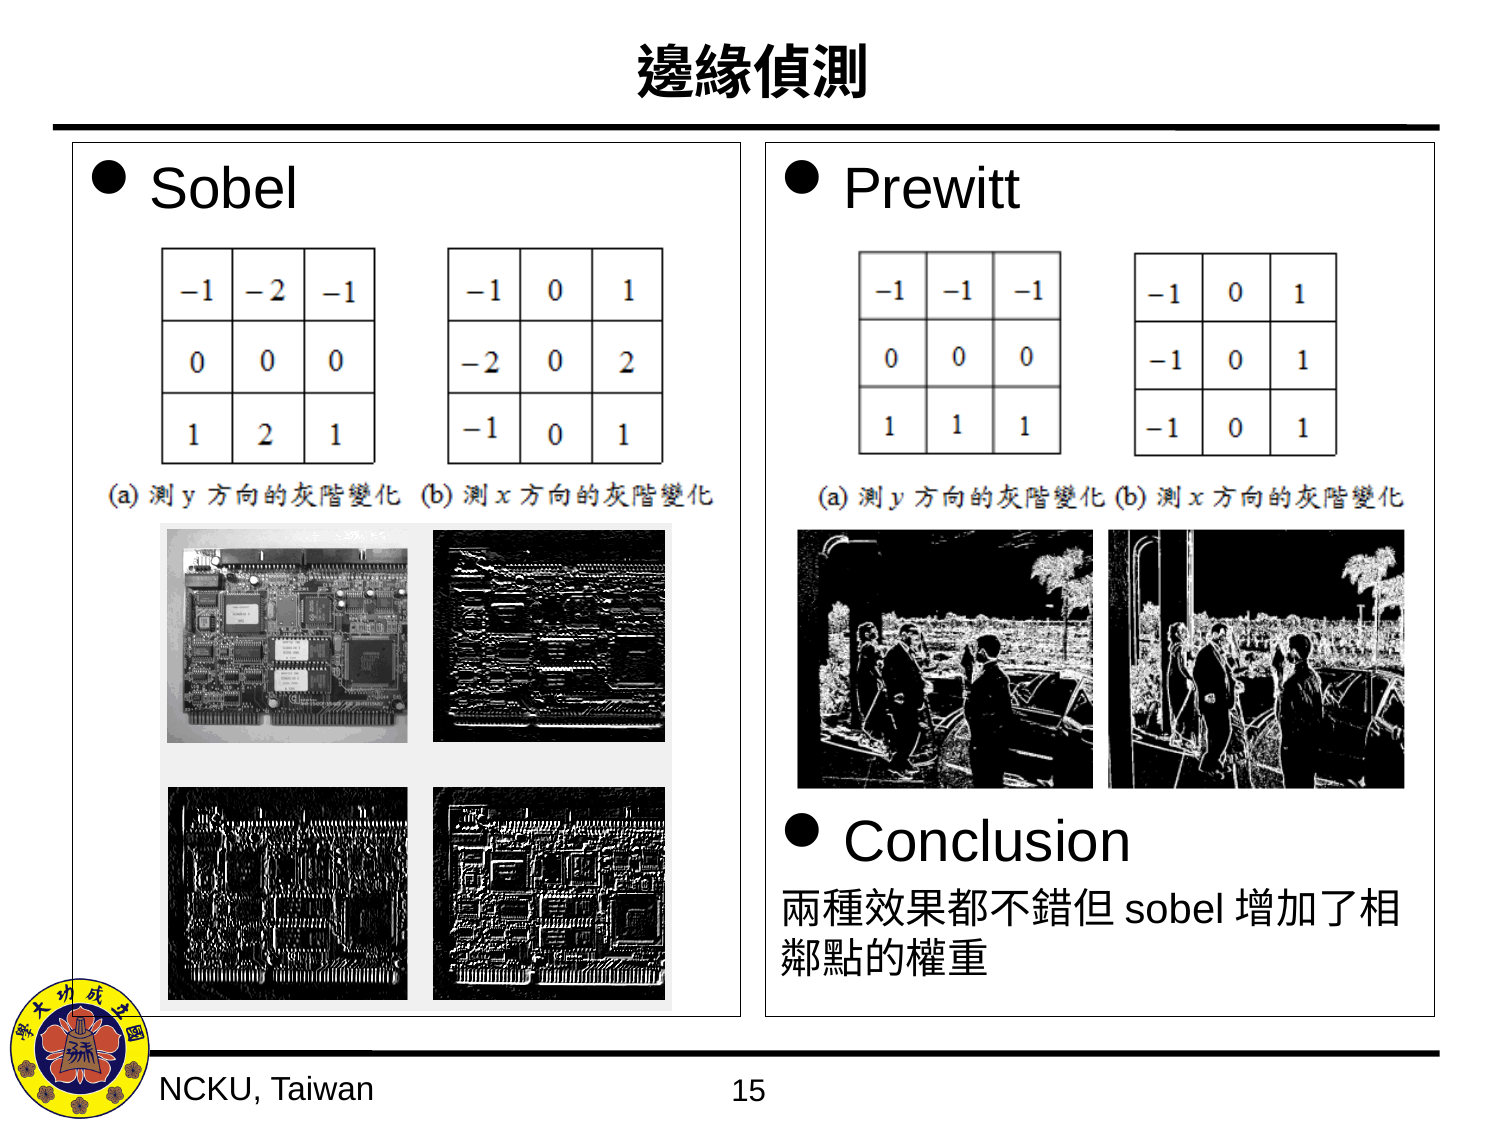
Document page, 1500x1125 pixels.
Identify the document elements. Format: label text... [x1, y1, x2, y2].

list Sobel [72, 142, 741, 1017]
slide_number 15 [614, 1062, 884, 1115]
picture [159, 523, 672, 1011]
picture [0, 974, 156, 1125]
picture [95, 234, 725, 521]
list Prewitt Conclusion 兩種效果都不錯但sobel增加了相鄰點的權重 [765, 142, 1435, 1017]
title 邊緣偵測 [70, 24, 1436, 117]
picture [1106, 525, 1408, 792]
picture [794, 525, 1094, 792]
picture [798, 234, 1412, 521]
